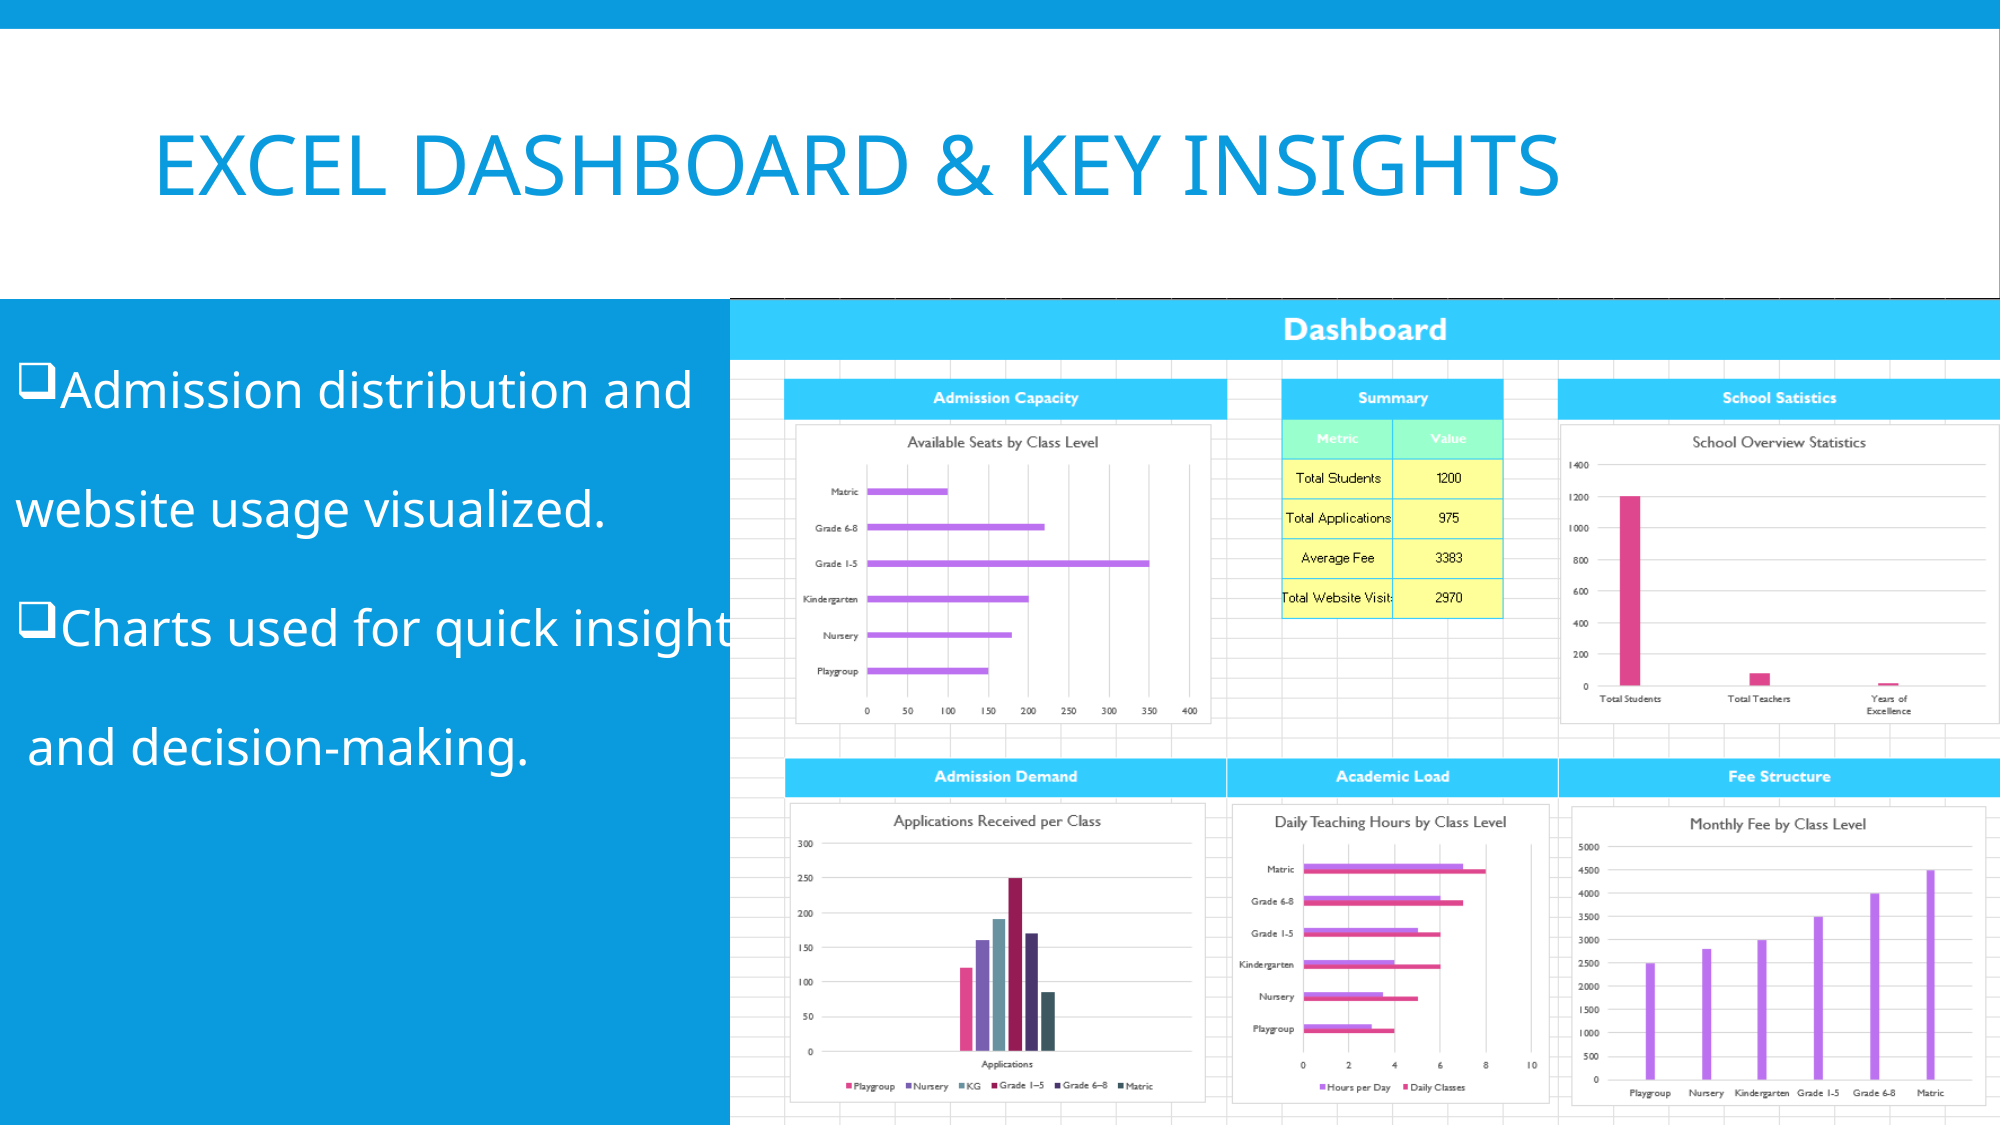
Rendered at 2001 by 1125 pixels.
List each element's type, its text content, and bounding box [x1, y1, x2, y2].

list Admission distribution and website usage visualized. Charts used for quick insights and decision-making. [0, 320, 723, 1014]
picture [730, 298, 2000, 1125]
title Excel Dashboard & Key Insights [137, 0, 1863, 320]
